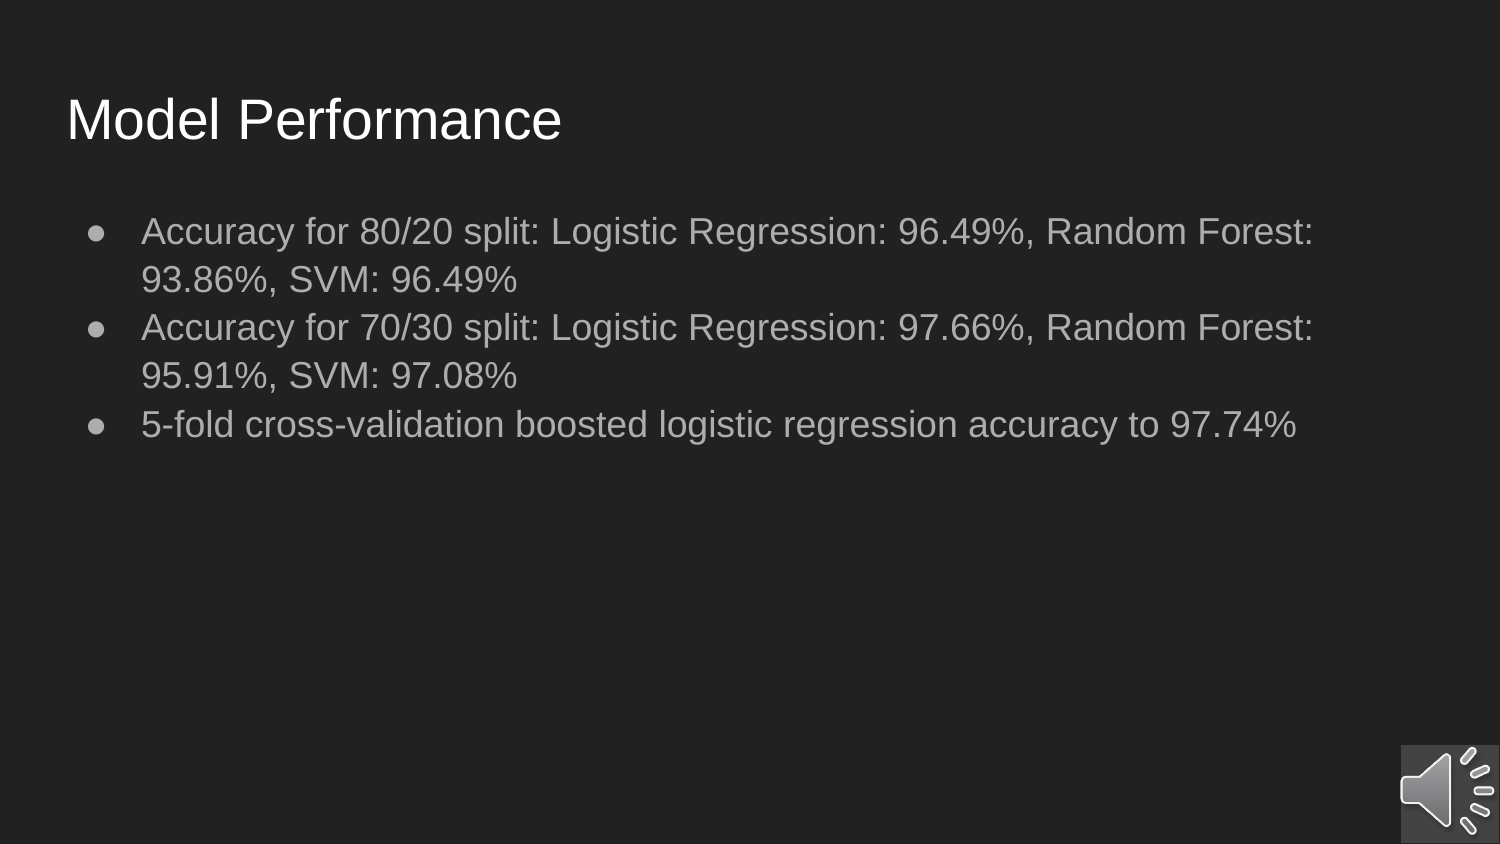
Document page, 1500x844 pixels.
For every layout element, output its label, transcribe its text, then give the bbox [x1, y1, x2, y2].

picture [1399, 743, 1500, 844]
list Accuracy for 80/20 split: Logistic Regression: 96.49%, Random Forest: 93.86%, SVM: 96.49% Accuracy for 70/30 split: Logistic Regression: 97.66%, Random Forest: 95.91%, SVM: 97.08% 5-fold cross-validation boosted logistic regression accuracy to 97.74% [51, 189, 1449, 750]
title Model Performance [51, 72, 1449, 167]
